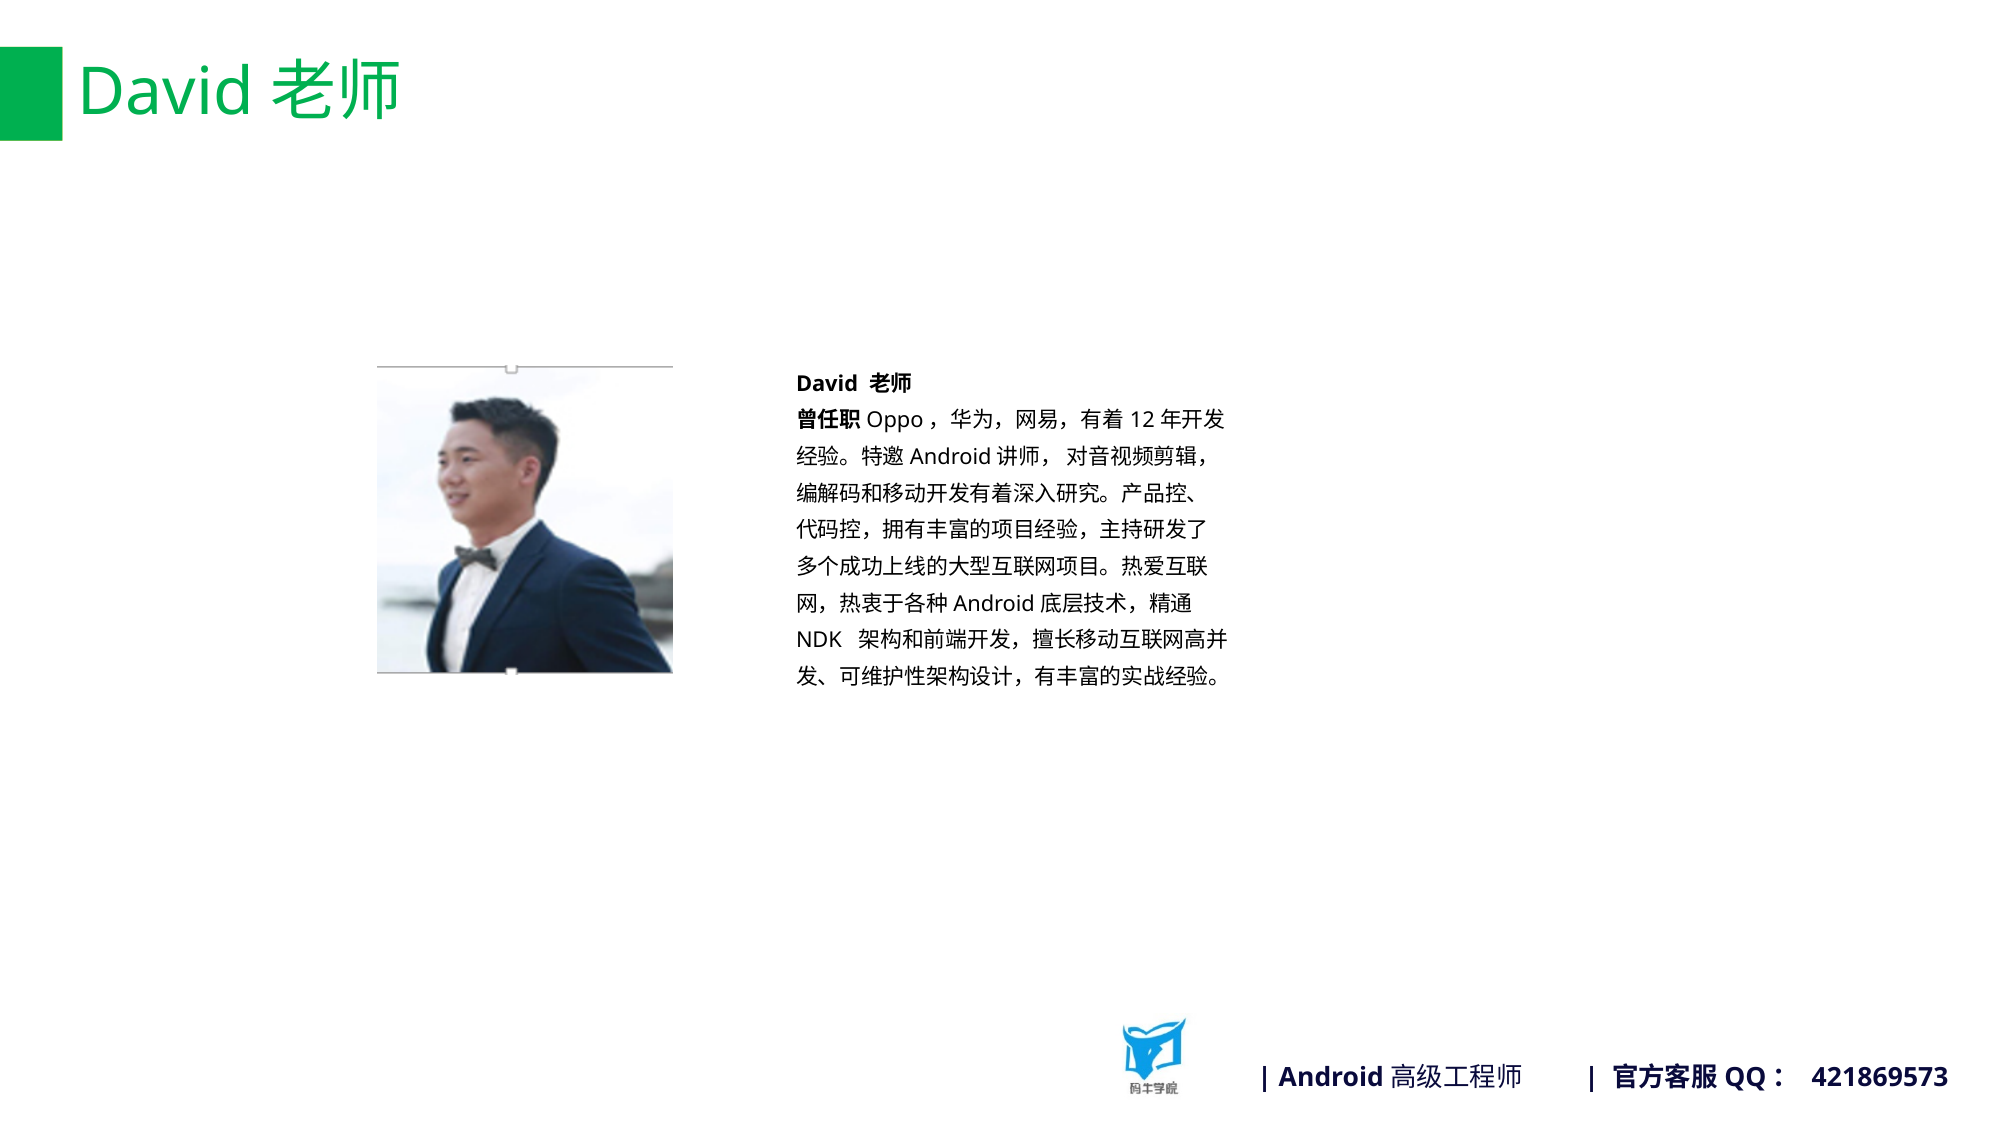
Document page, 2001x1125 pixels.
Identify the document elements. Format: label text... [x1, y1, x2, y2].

text_box David 老师 曾任职Oppo，华为，网易，有着12年开发经验。特邀Android讲师， 对音视频剪辑，编解码和移动开发有着深入研究。产品控、代码控，拥有丰富的项目经验，主持研发了多个成功上线的大型互联网项目。热爱互联网，热衷于各种Android底层技术，精通NDK 架构和前端开发，擅长移动互联网高并发、可维护性架构设计，有丰富的实战经验。 [781, 351, 1245, 786]
title David老师 [62, 45, 1938, 141]
picture [1111, 1013, 1197, 1100]
picture [377, 365, 673, 676]
